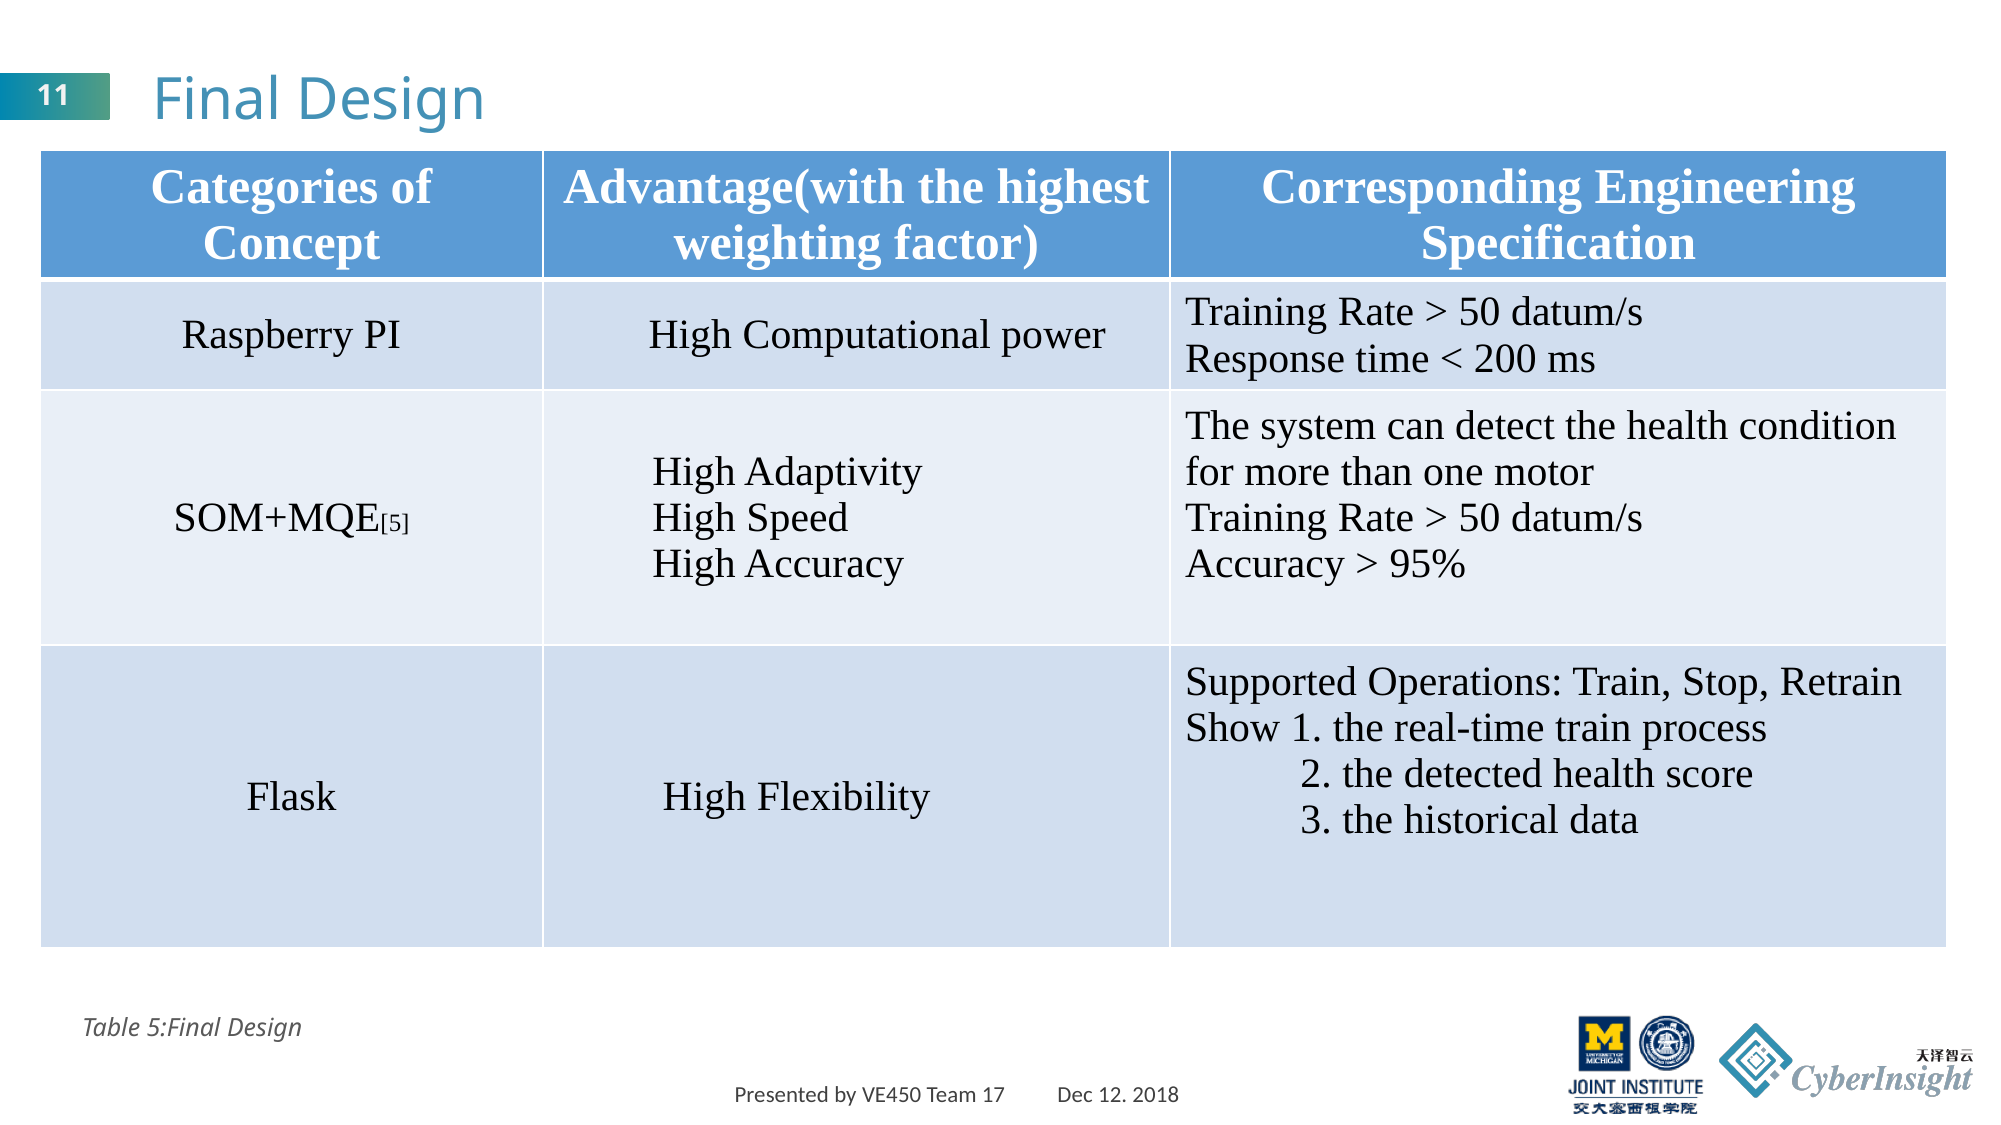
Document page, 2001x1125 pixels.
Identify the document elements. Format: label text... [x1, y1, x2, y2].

table_cell SOM+MQE[5] [41, 391, 542, 644]
table_cell High Computational power [544, 282, 1169, 389]
table_cell High Adaptivity High Speed High Accuracy [544, 391, 1169, 644]
text_box Table 5:Final Design [67, 1004, 684, 1050]
table_cell Raspberry PI [41, 282, 542, 389]
text_box Presented by VE450 Team 17 Dec 12. 2018 [719, 1071, 882, 1125]
picture [882, 1049, 1118, 1125]
title Final Design [137, 38, 1863, 149]
picture [1563, 1014, 1711, 1114]
table_cell Supported Operations: Train, Stop, Retrain Show 1. the real-time train process 2. the detected health score 3. the historical data [1171, 646, 1946, 947]
table_cell High Flexibility [544, 646, 1169, 947]
text_box Presented by VE450 Team 17 Dec 12. 2018 [1118, 1071, 1844, 1125]
table_header Advantage(with the highest weighting factor) [544, 151, 1169, 277]
table_cell The system can detect the health condition for more than one motor Training Rate > 50 datum/s Accuracy > 95% [1171, 391, 1946, 644]
table_header Categories of Concept [41, 151, 542, 277]
table_cell Training Rate > 50 datum/s Response time < 200 ms [1171, 282, 1946, 389]
table_header Corresponding Engineering Specification [1171, 151, 1946, 277]
table_cell Flask [41, 646, 542, 947]
